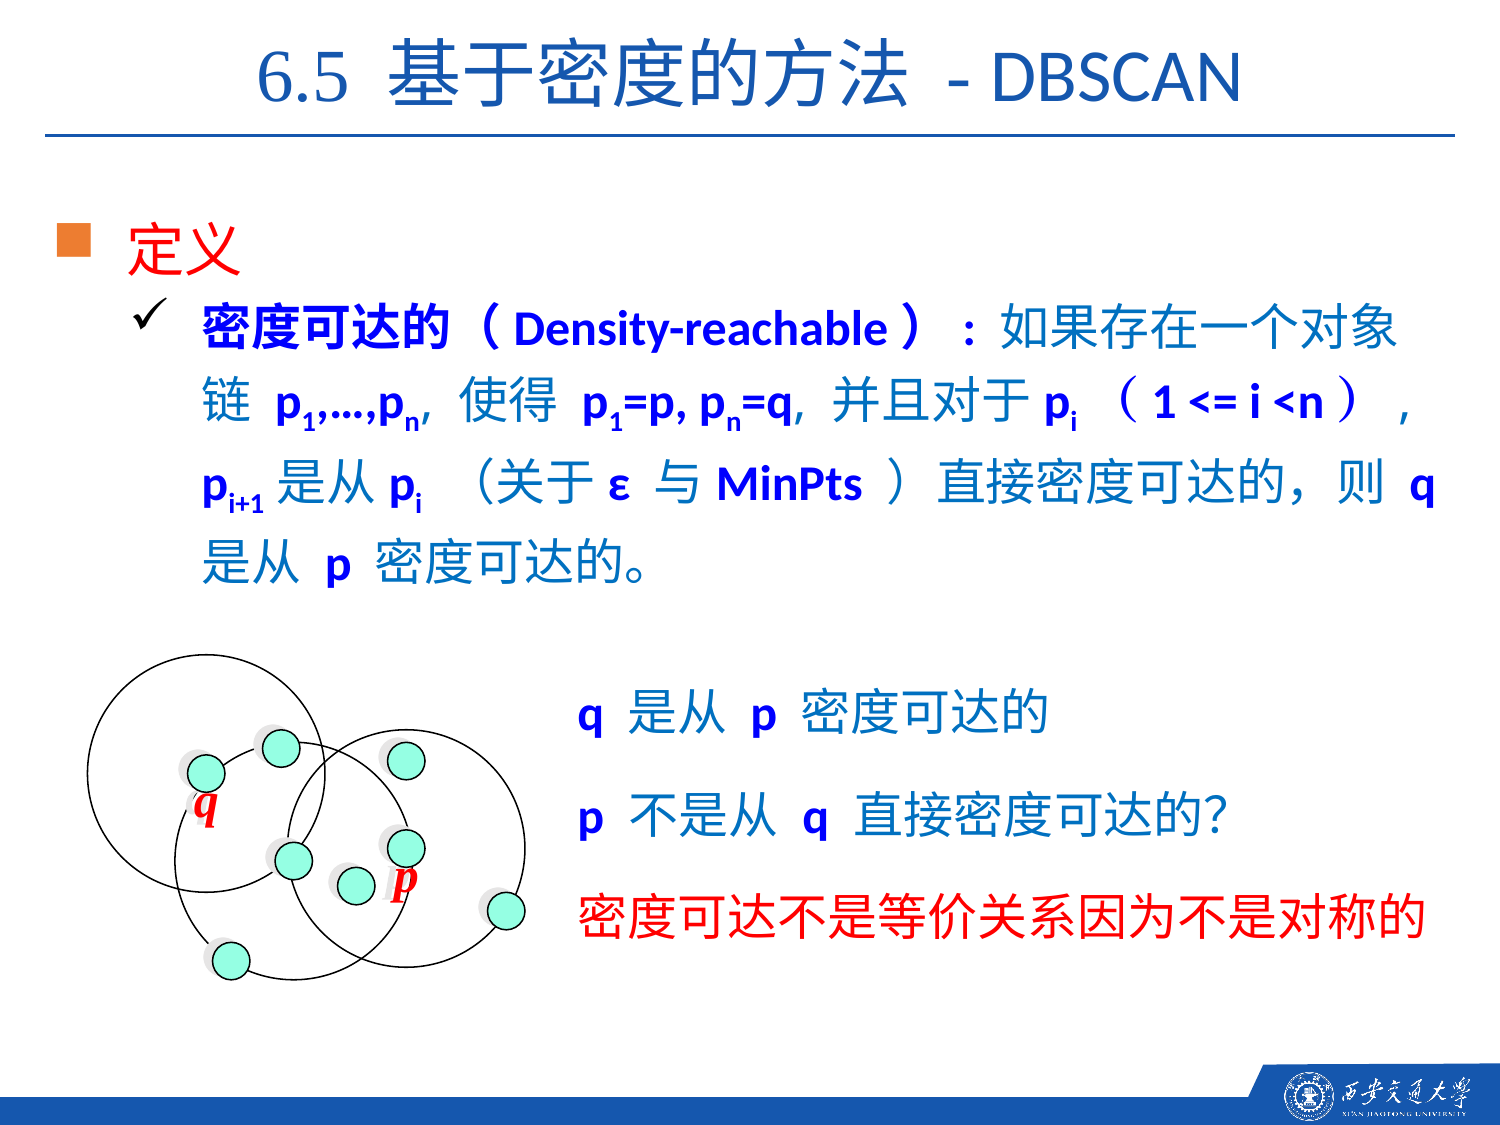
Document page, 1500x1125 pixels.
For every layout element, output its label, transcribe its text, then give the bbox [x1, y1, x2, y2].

text_box [337, 867, 376, 905]
text_box [178, 872, 361, 980]
text_box [291, 729, 525, 968]
text_box [322, 745, 338, 760]
text_box 6.5 基于密度的方法 - DBSCAN [0, 19, 1500, 124]
text_box [387, 742, 426, 780]
text_box [275, 842, 313, 880]
text_box q 是从 p 密度可达的 p 不是从 q 直接密度可达的？ 密度可达不是等价关系因为不是对称的 [562, 643, 1463, 1000]
text_box q [187, 754, 226, 793]
text_box [212, 942, 250, 980]
text_box [487, 892, 526, 930]
text_box p [387, 829, 426, 868]
text_box 定义 密度可达的（Density-reachable）: 如果存在一个对象链 p1,…,pn, 使得 p1=p, pn=q, 并且对于pi（1 <= i <n）, pi+1是从pi （关于ε 与MinPts ）直接密度可达的，则 q 是从 p 密度可达的。 [37, 184, 1463, 981]
text_box [87, 654, 325, 893]
